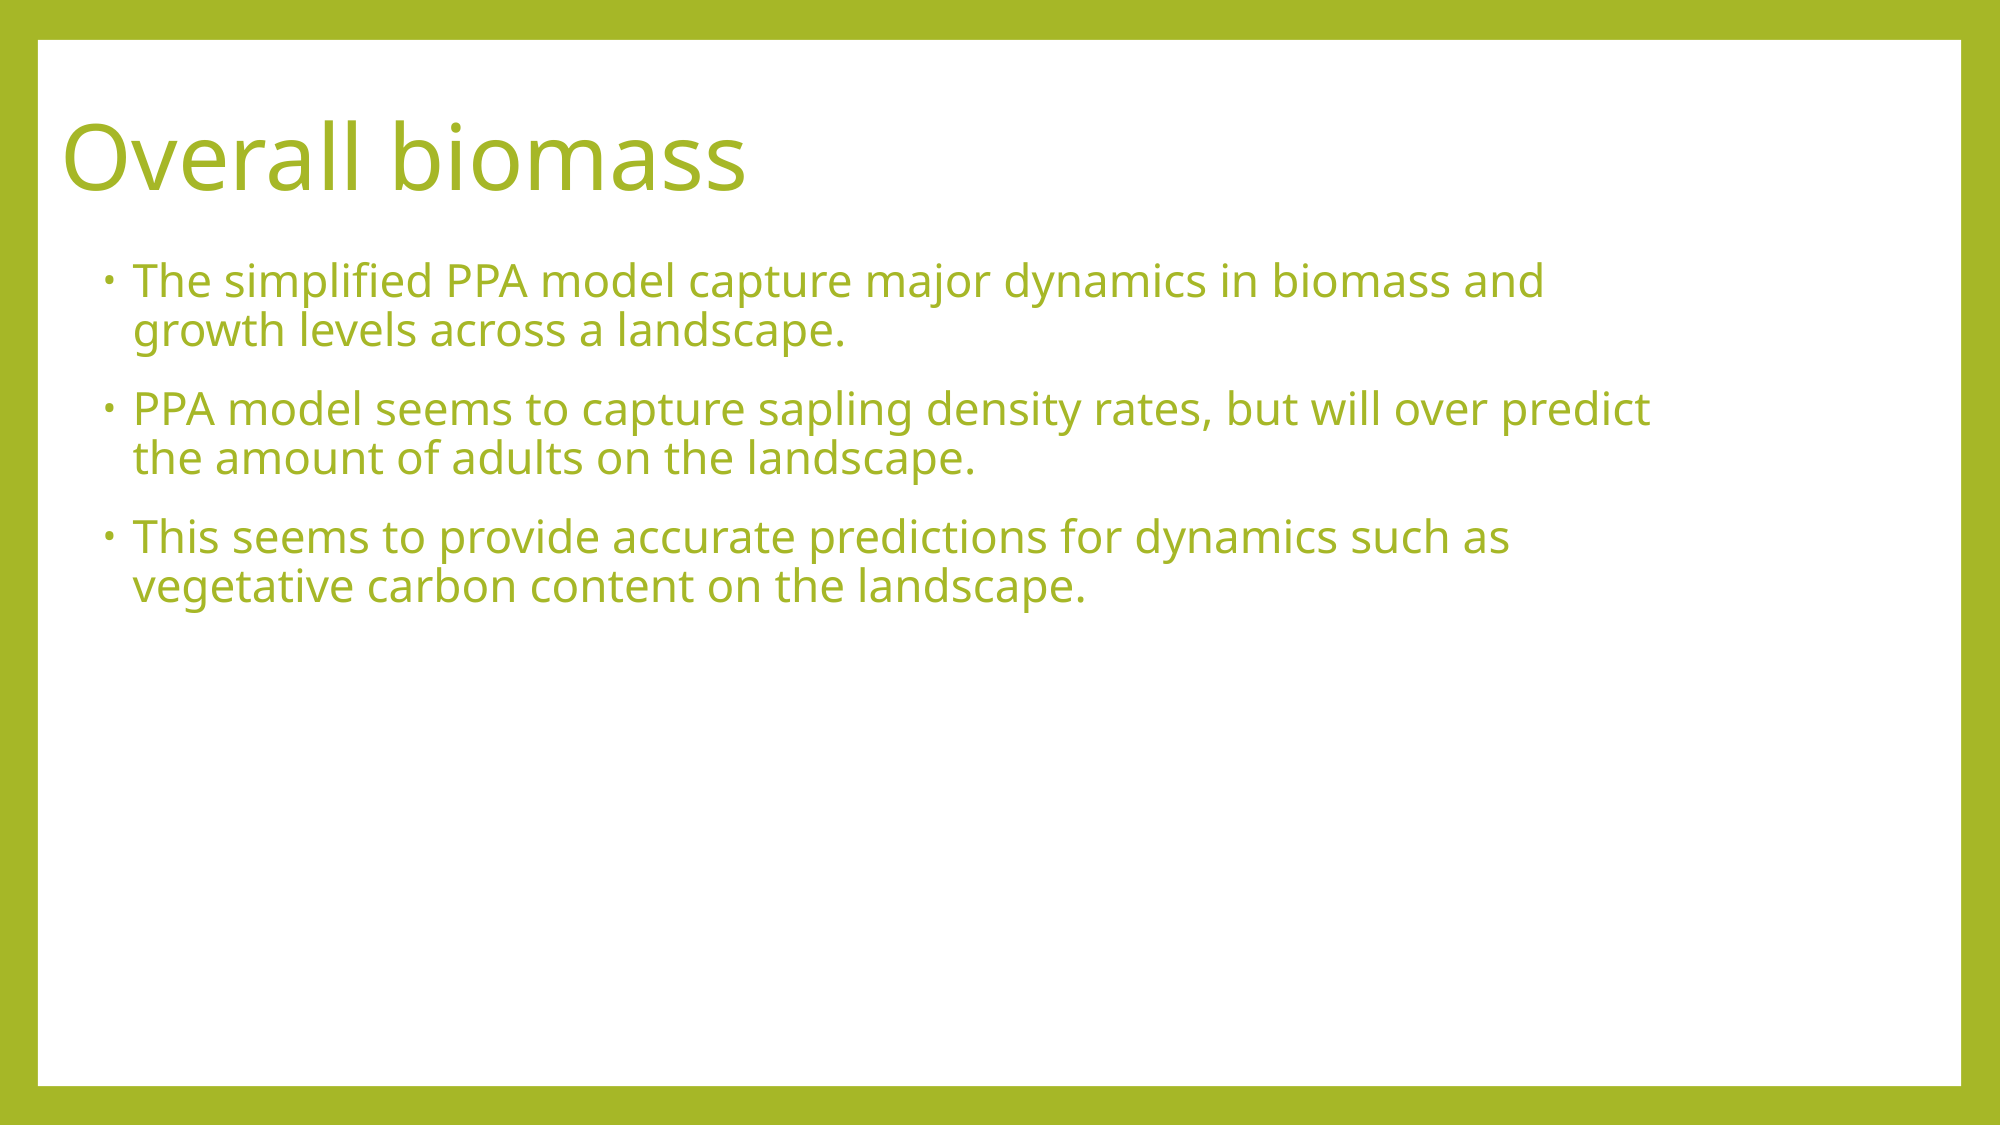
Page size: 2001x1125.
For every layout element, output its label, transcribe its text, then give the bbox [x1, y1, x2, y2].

list The simplified PPA model capture major dynamics in biomass and growth levels across a landscape. PPA model seems to capture sapling density rates, but will over predict the amount of adults on the landscape. This seems to provide accurate predictions for dynamics such as vegetative carbon content on the landscape. [80, 249, 1700, 913]
title Overall biomass [45, 50, 1665, 273]
